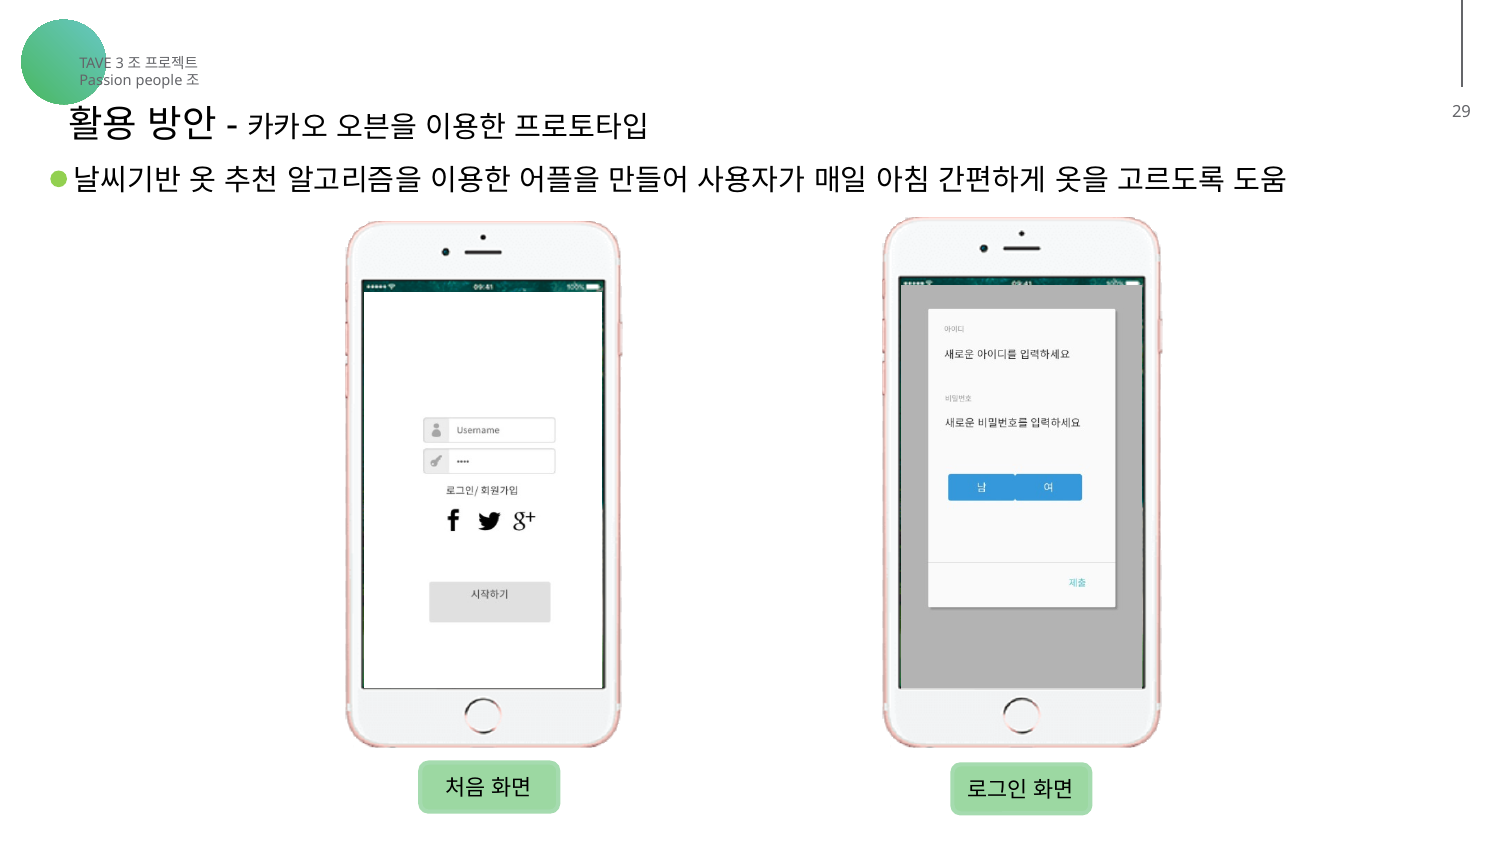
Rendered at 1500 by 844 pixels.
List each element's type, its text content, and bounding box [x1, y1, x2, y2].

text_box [343, 220, 623, 752]
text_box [880, 215, 1163, 752]
text_box 처음 화면 [419, 766, 559, 808]
text_box 29 [1440, 95, 1483, 127]
text_box [951, 762, 1093, 816]
text_box [48, 168, 70, 190]
text_box [419, 760, 561, 814]
text_box [19, 17, 106, 106]
text_box 날씨기반 옷 추천 알고리즘을 이용한 어플을 만들어 사용자가 매일 아침 간편하게 옷을 고르도록 도움 [58, 153, 1441, 204]
text_box 로그인 화면 [950, 767, 1091, 809]
text_box TAVE 3조 프로젝트 Passion people조 [68, 48, 211, 95]
text_box 활용 방안-카카오 오븐을 이용한 프로토타입 [57, 71, 662, 151]
